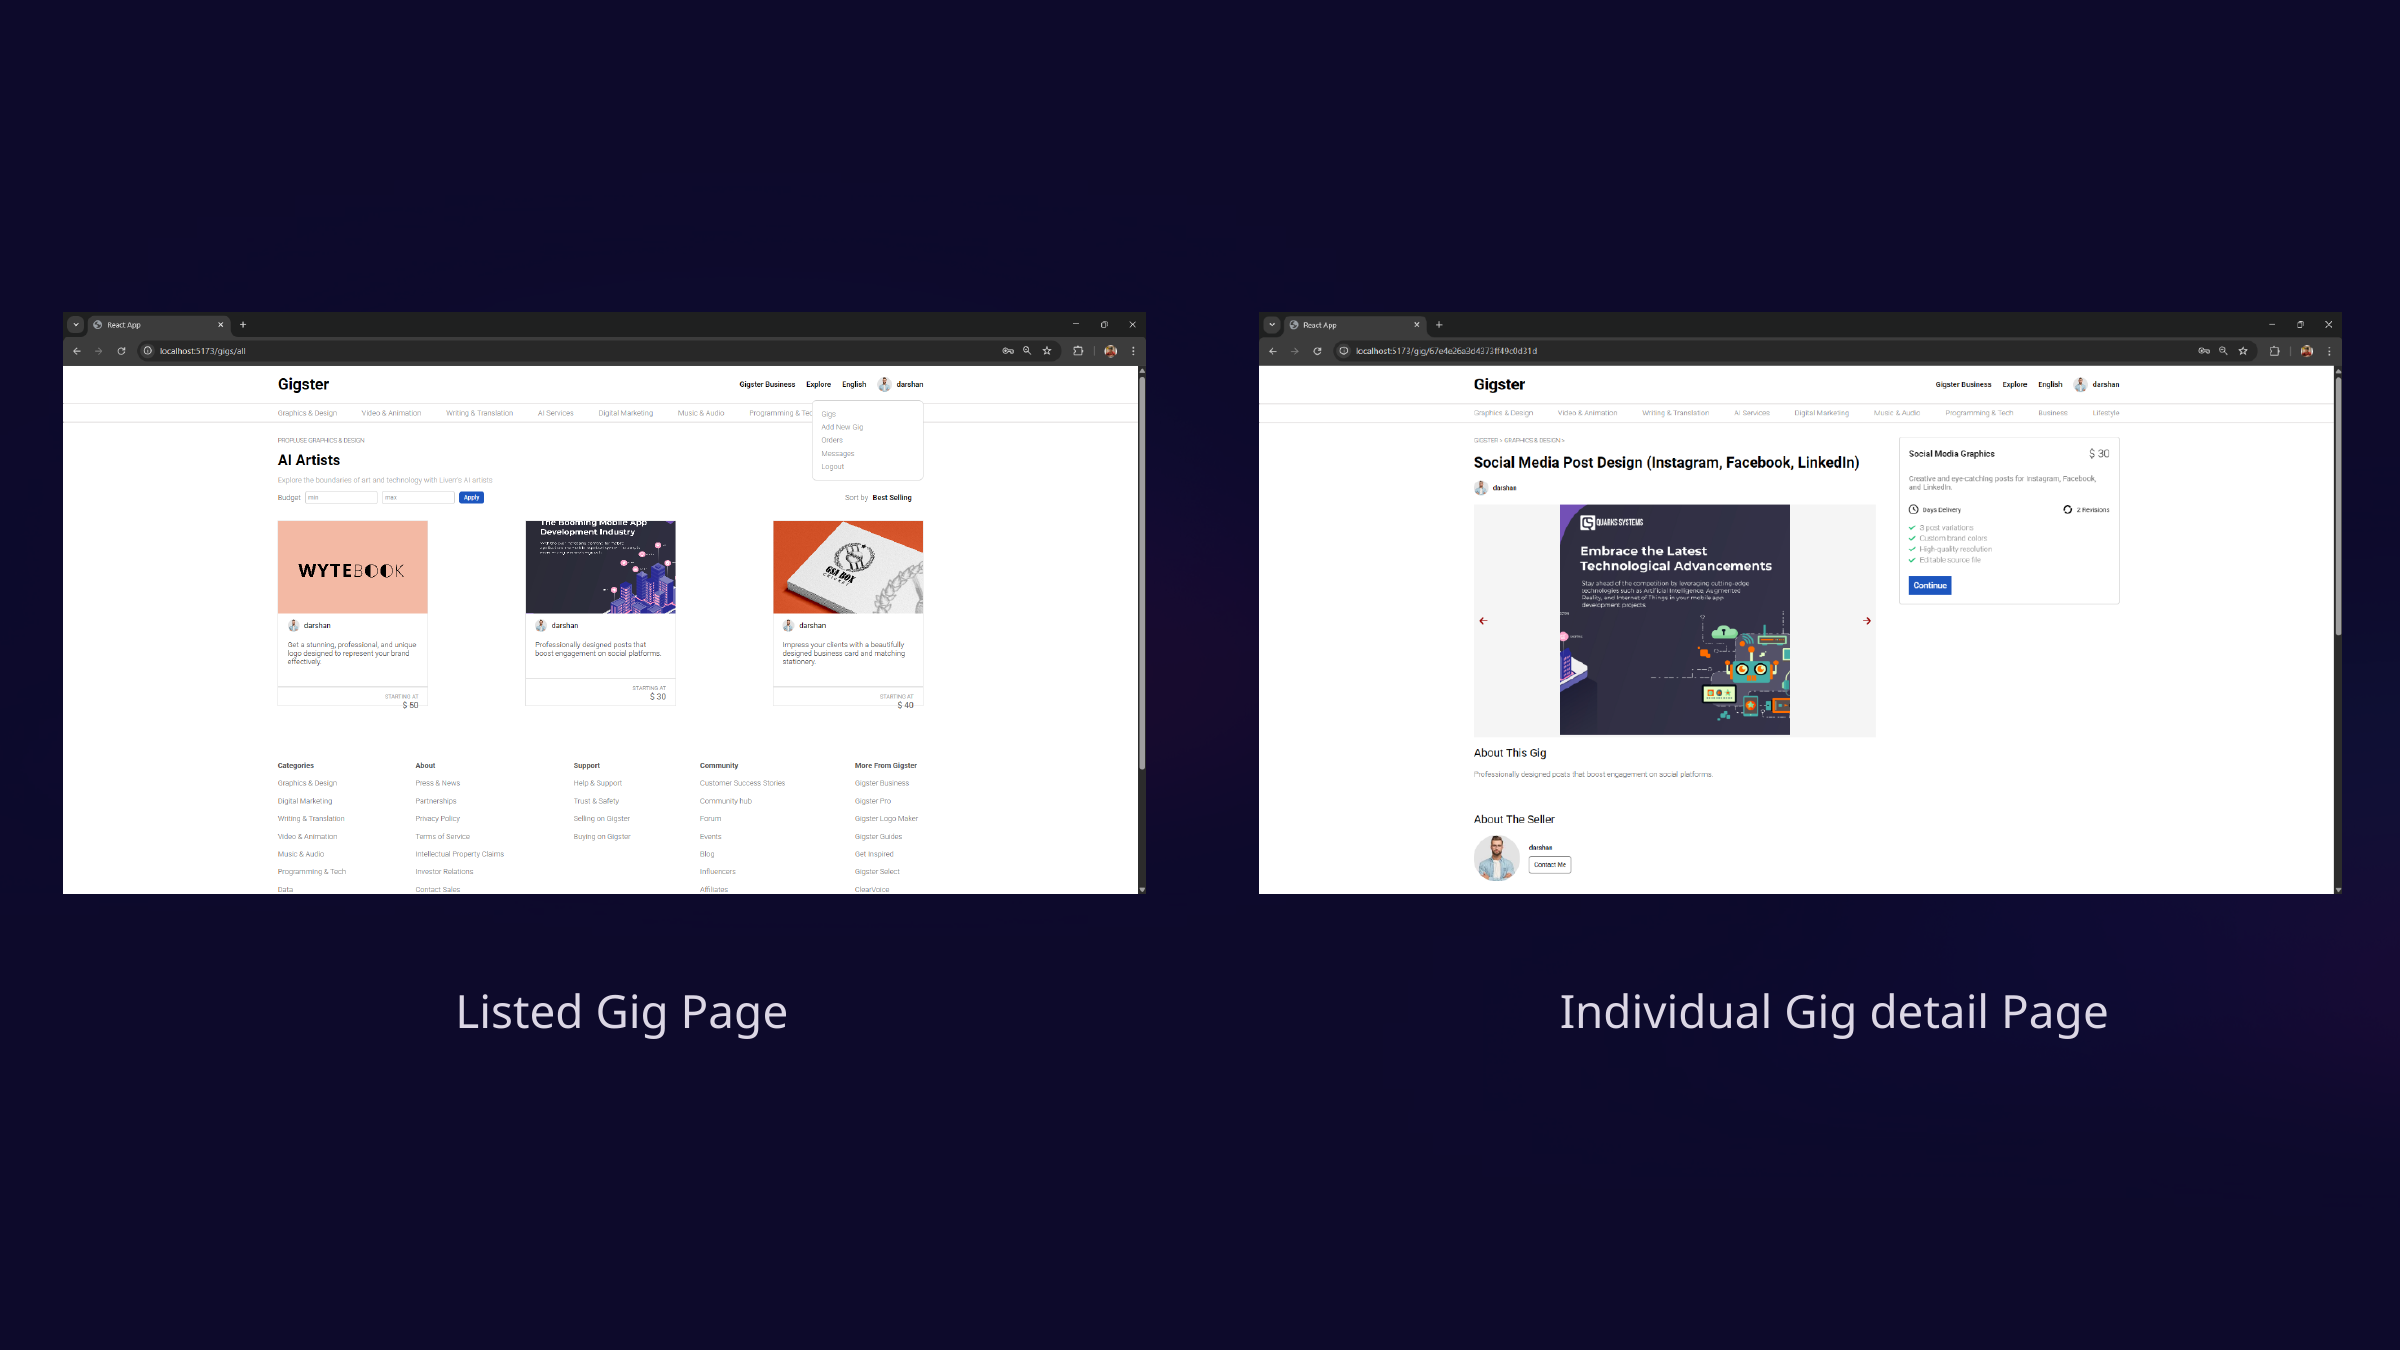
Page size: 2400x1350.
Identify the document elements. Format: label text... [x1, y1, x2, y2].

text_box Individual Gig detail Page [1601, 980, 2068, 1039]
picture [63, 312, 1146, 895]
text_box Listed Gig Page [389, 980, 855, 1039]
picture [1259, 312, 2342, 895]
